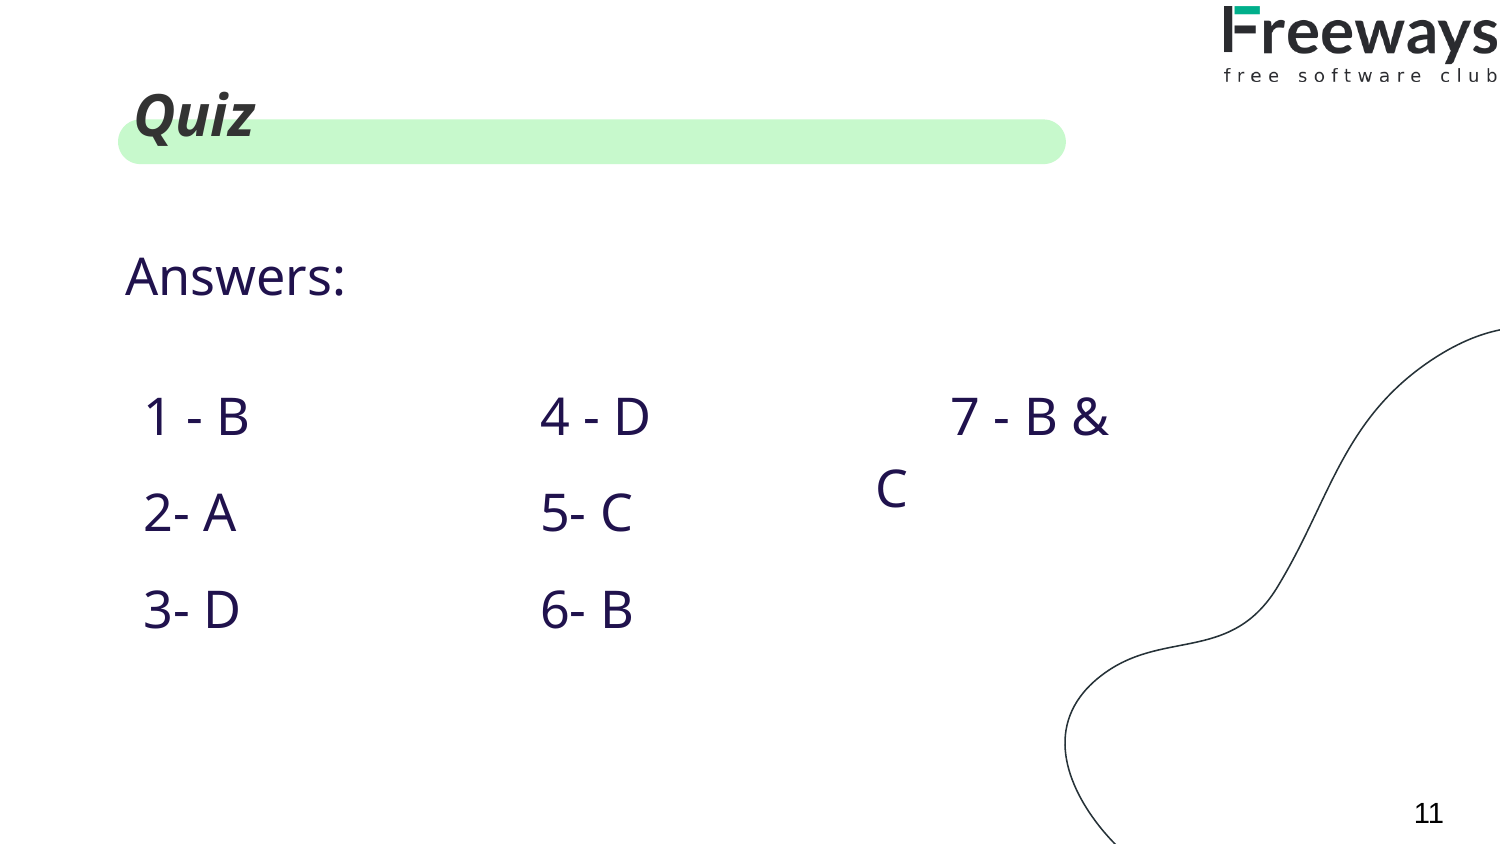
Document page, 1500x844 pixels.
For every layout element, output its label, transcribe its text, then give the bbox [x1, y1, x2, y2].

text_box 4 - D 5- C 6- B [449, 358, 760, 655]
text_box Answers: [35, 219, 1429, 418]
text_box 1 - B 2- A 3- D [53, 358, 364, 655]
picture [1224, 5, 1497, 82]
title Quiz [118, 63, 1382, 165]
slide_number ‹#› [1398, 779, 1489, 844]
text_box 7 - B & C [860, 358, 1171, 630]
